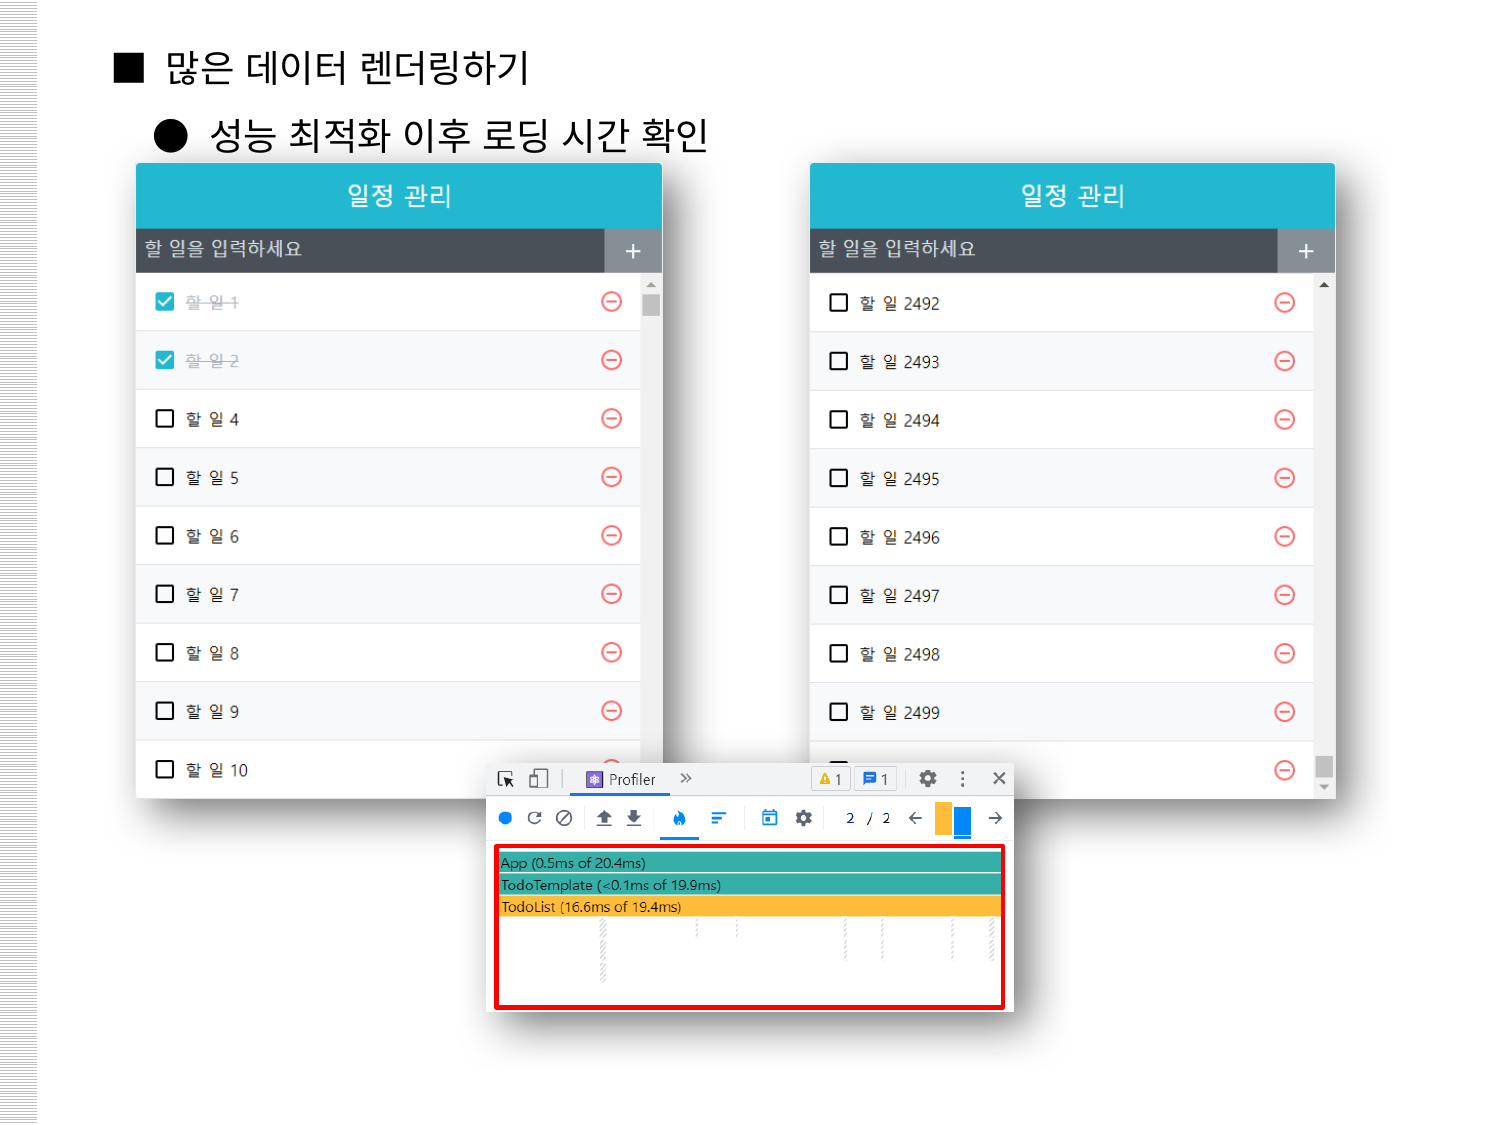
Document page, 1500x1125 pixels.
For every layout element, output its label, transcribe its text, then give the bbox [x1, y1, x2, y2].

picture [135, 162, 1336, 1013]
text_box ■ 많은 데이터 렌더링하기 ● 성능 최적화 이후 로딩 시간 확인 [95, 15, 726, 166]
